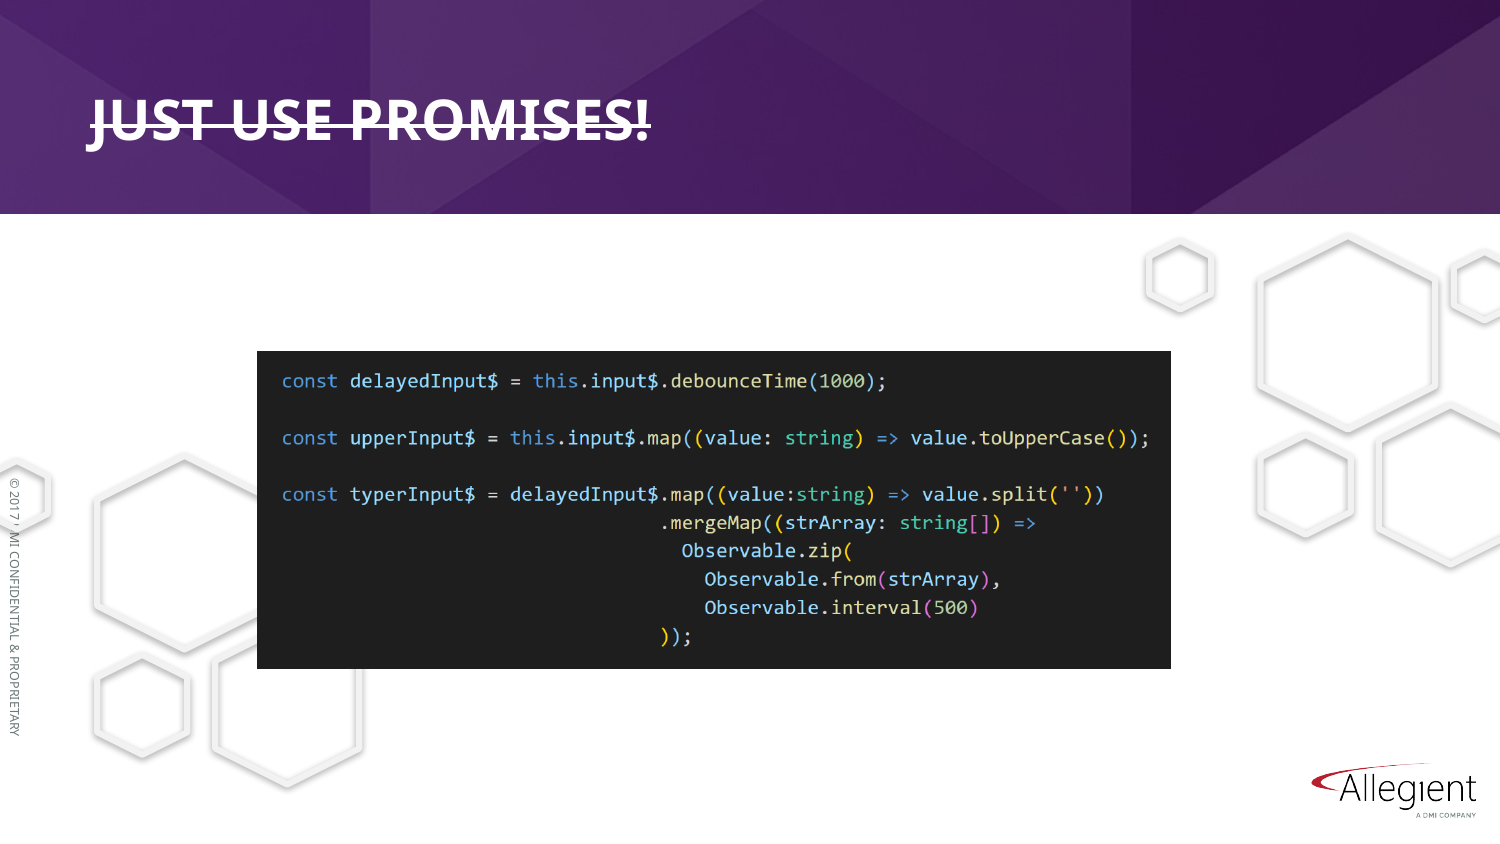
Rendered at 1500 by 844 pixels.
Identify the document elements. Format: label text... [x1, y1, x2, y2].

picture [1311, 763, 1476, 818]
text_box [1149, 235, 1500, 565]
picture [257, 351, 1171, 669]
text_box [0, 455, 360, 785]
title Just use promises! [75, 69, 1410, 172]
picture [0, 0, 1500, 214]
